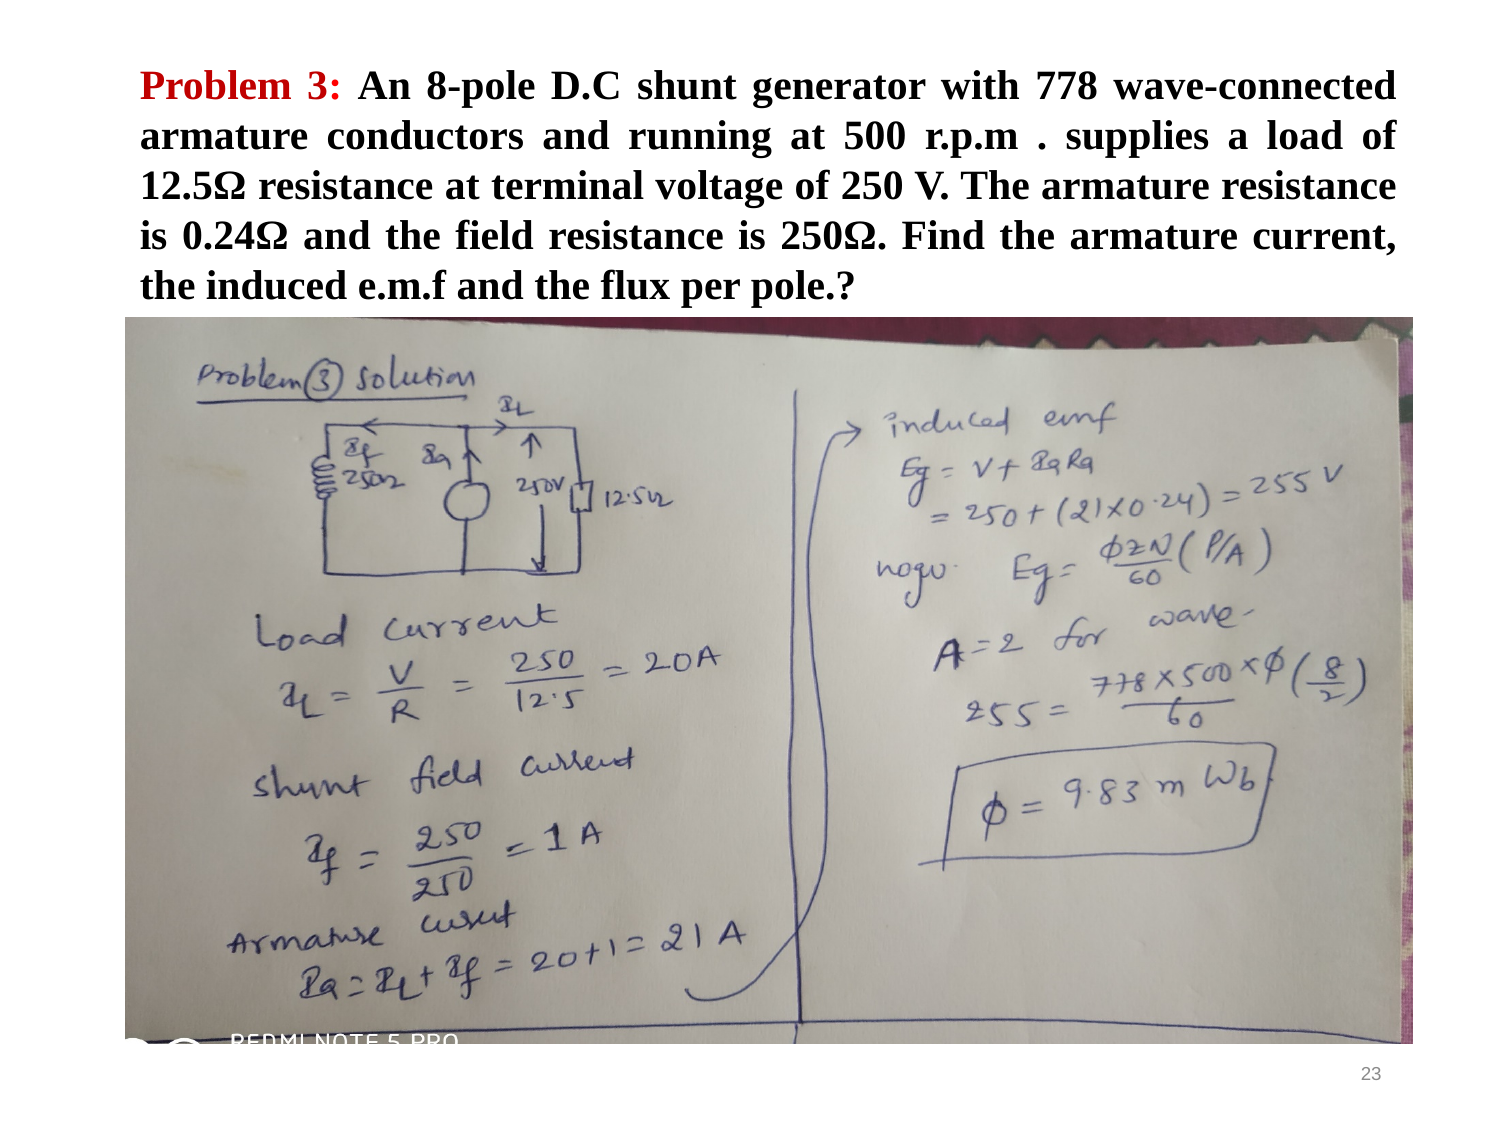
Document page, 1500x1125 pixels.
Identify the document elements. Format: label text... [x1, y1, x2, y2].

slide_number 23 [1059, 1045, 1397, 1103]
picture [124, 317, 1413, 1045]
text_box Problem 3: An 8-pole D.C shunt generator with 778 wave-connected armature conductors and running at 500 r.p.m . supplies a load of 12.5Ω resistance at terminal voltage of 250 V. The armature resistance is 0.24Ω and the field resistance is 250Ω. Find the armature current, the induced e.m.f and the flux per pole.? [124, 50, 1413, 315]
